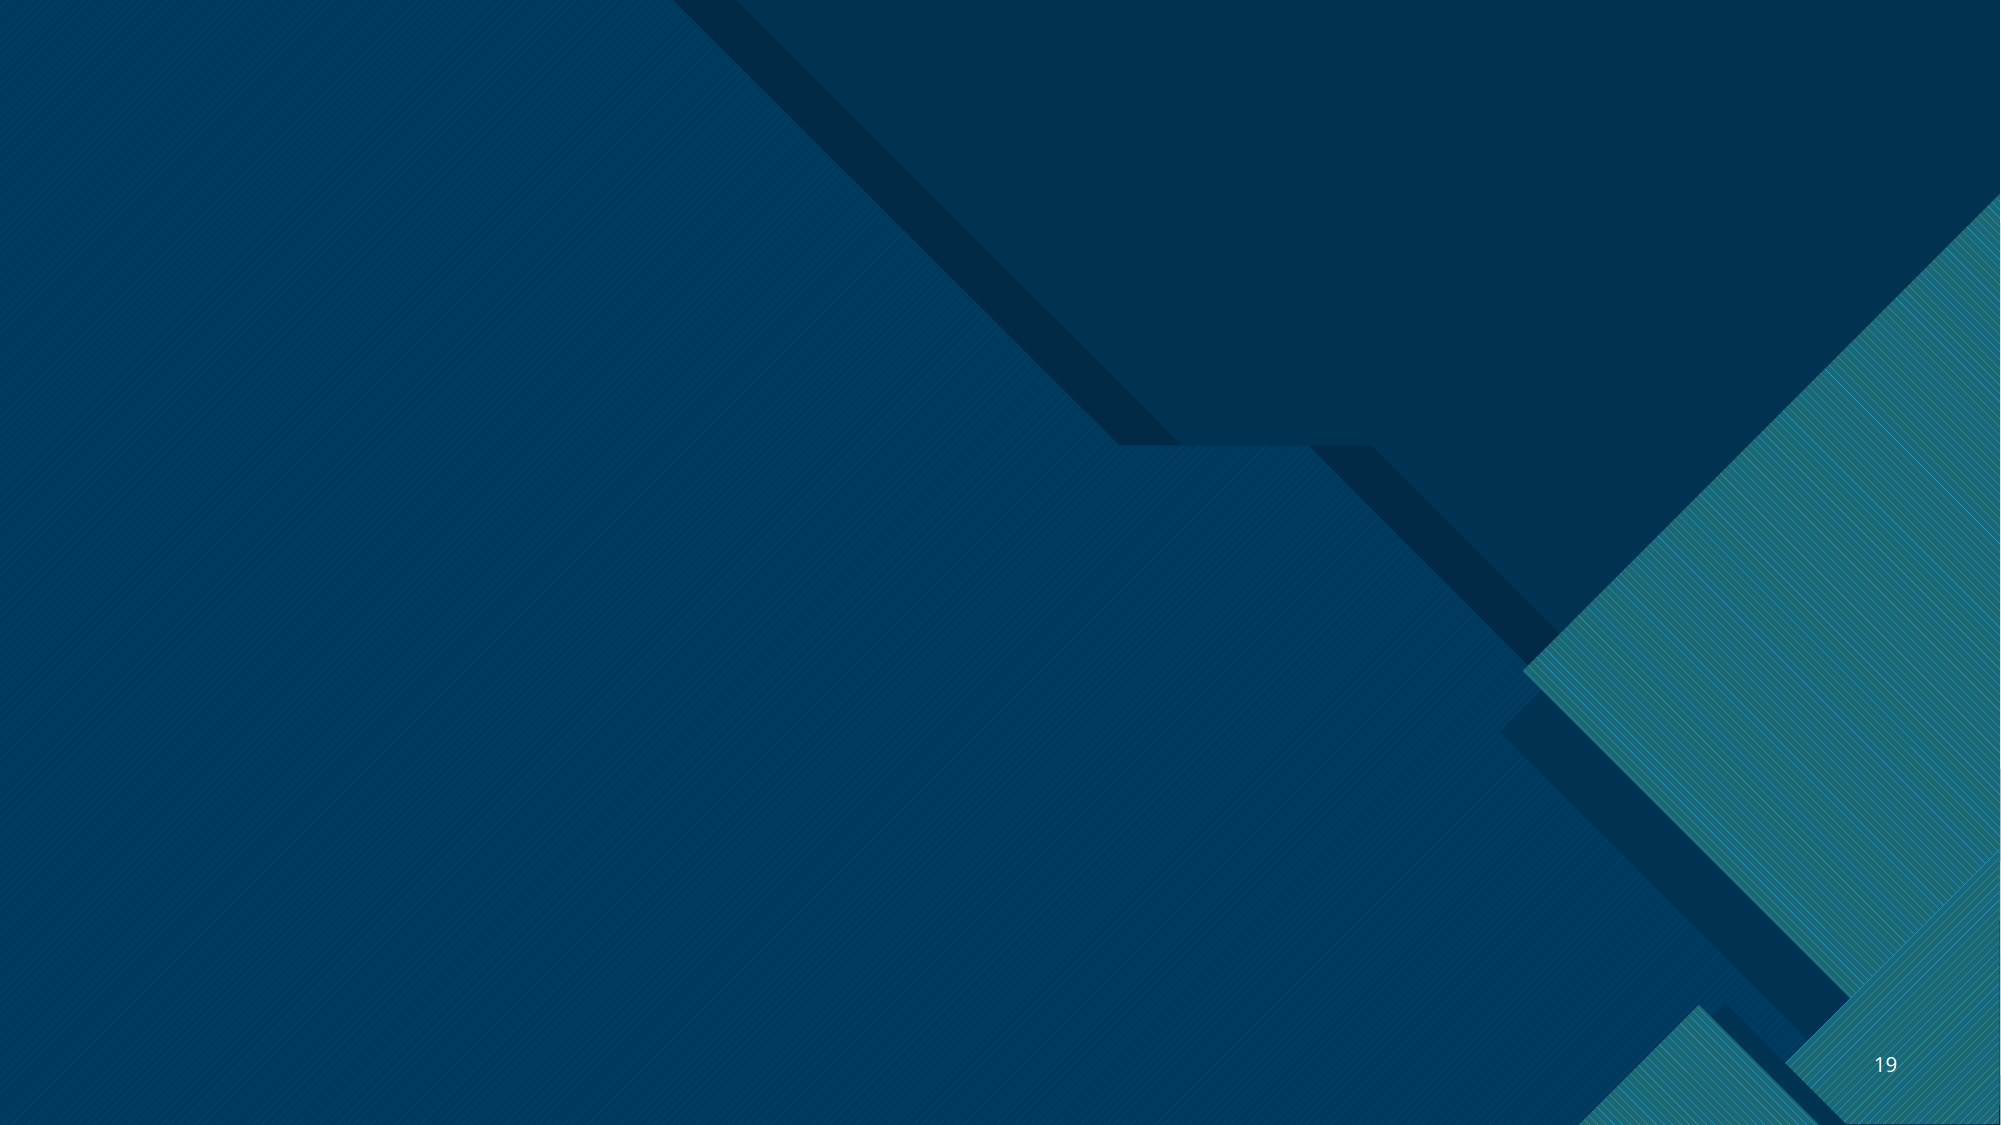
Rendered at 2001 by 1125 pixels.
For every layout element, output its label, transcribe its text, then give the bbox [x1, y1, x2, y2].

slide_number 19 [1845, 1035, 1913, 1096]
title Maquettage de l’application [1523, 522, 2001, 1064]
